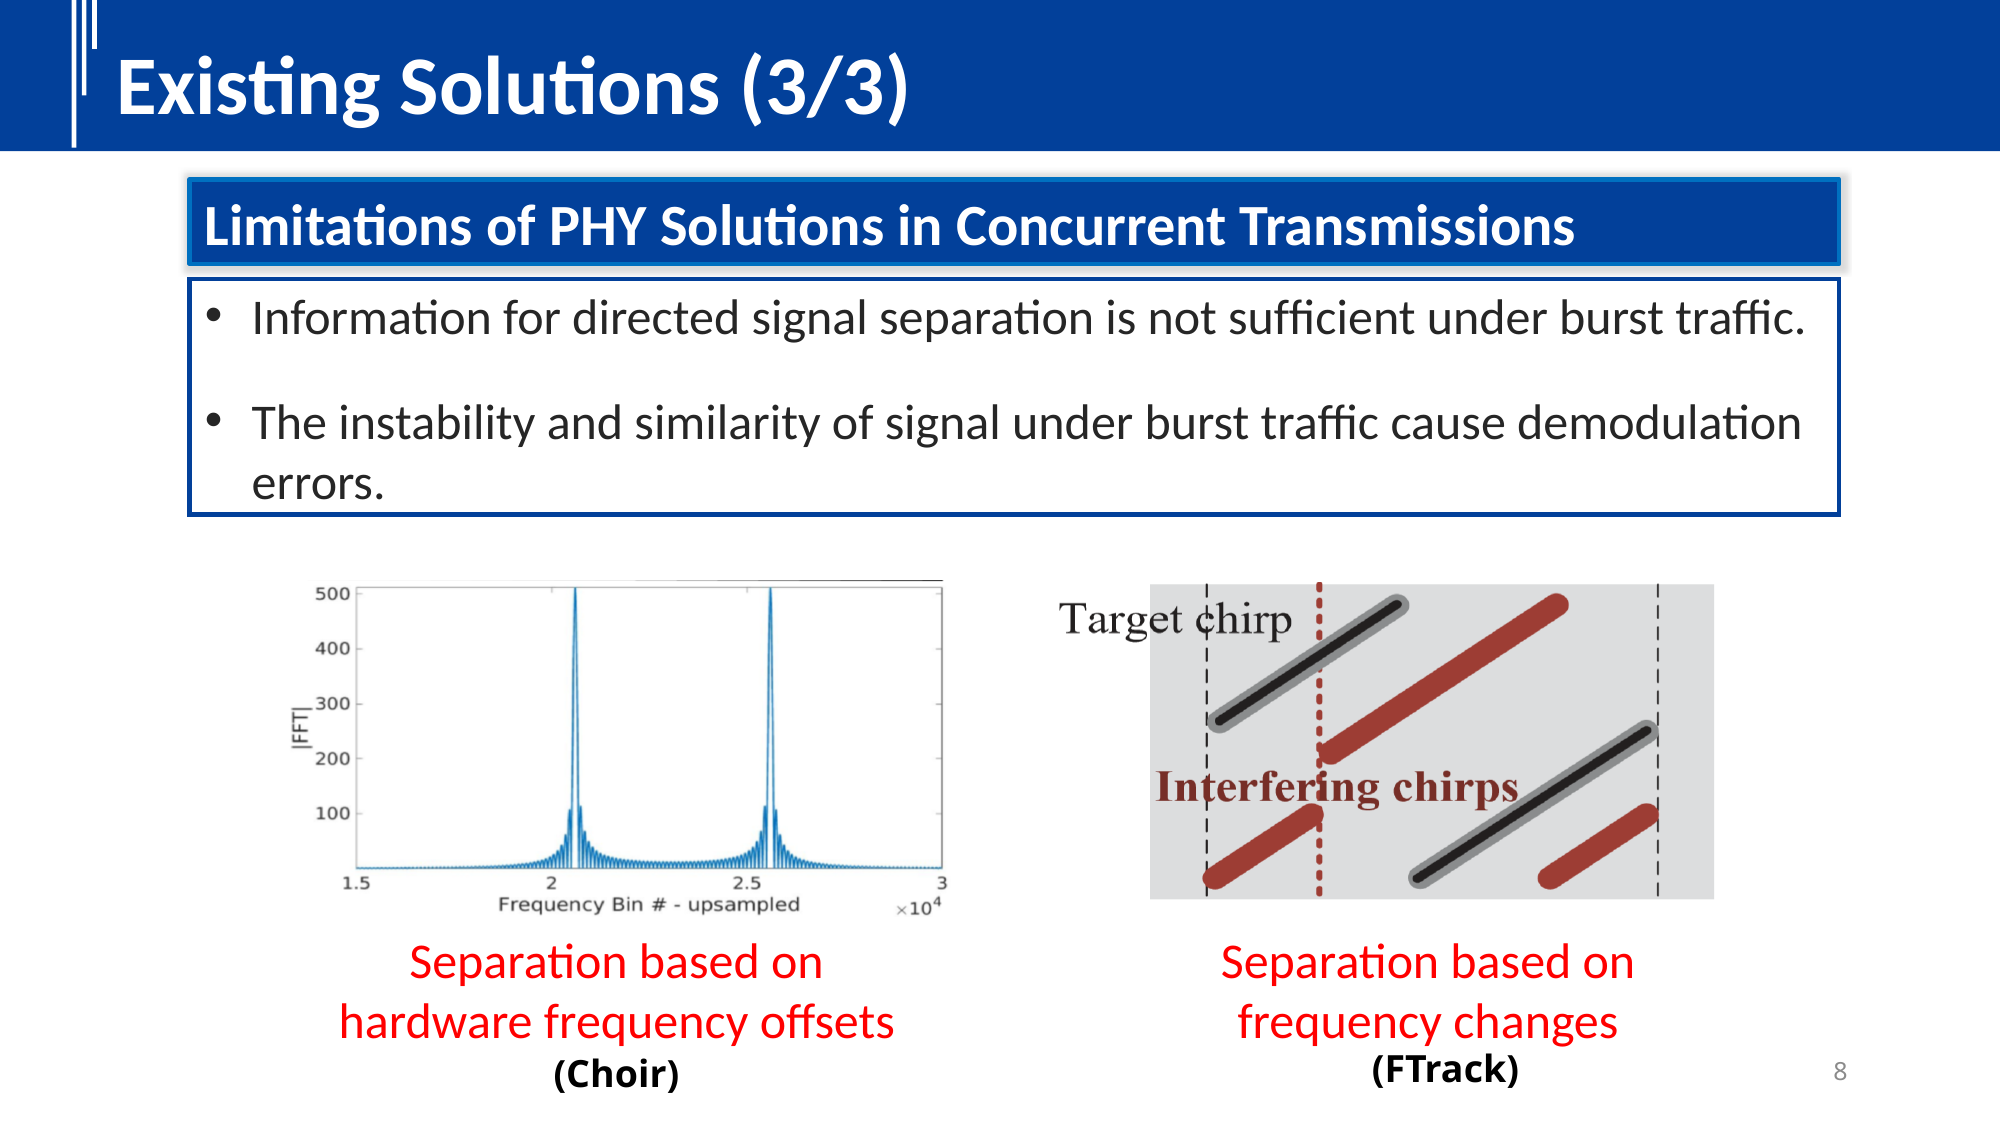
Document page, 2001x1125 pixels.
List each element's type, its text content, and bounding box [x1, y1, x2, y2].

text_box [0, 0, 2000, 152]
text_box (Choir) [538, 1042, 695, 1103]
picture [283, 580, 951, 917]
text_box Separation based on hardware frequency offsets [311, 920, 922, 1056]
picture [1053, 582, 1717, 902]
text_box Separation based on frequency changes [1200, 920, 1656, 1056]
slide_number 8 [1412, 1042, 1863, 1103]
text_box Existing Solutions (3/3) [102, 23, 1927, 139]
text_box (FTrack) [1357, 1038, 1534, 1098]
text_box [189, 179, 1839, 515]
